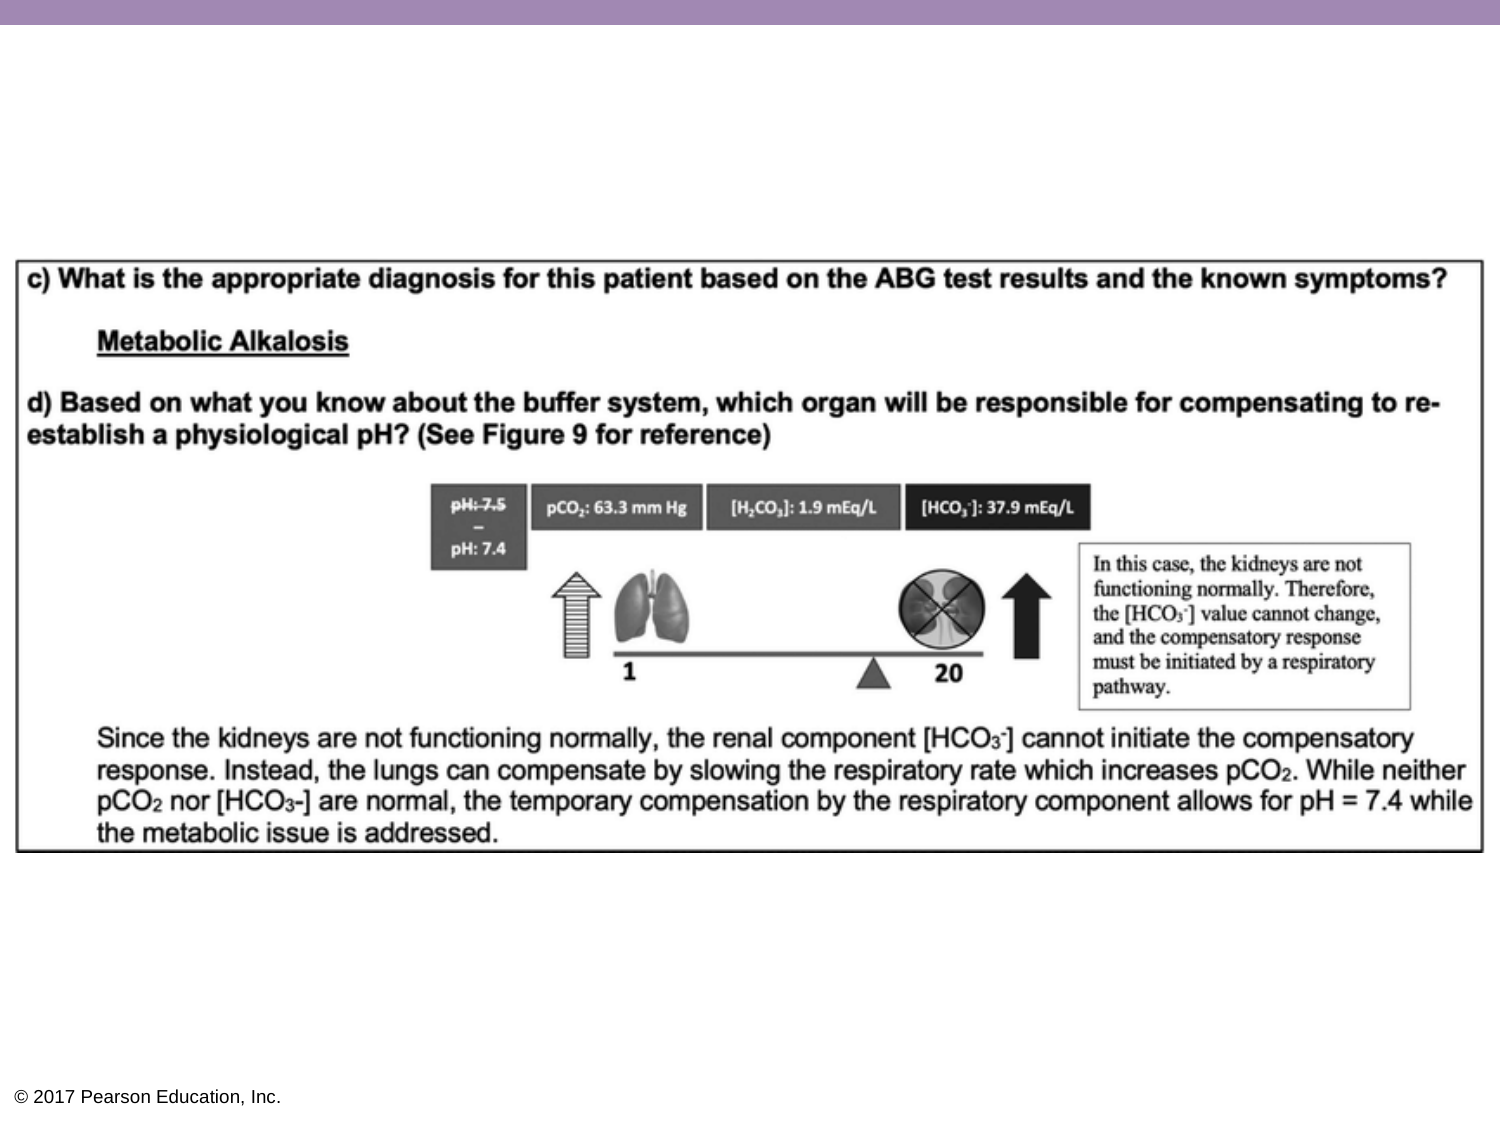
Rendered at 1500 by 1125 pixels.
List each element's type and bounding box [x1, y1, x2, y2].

list [14, 256, 1486, 853]
